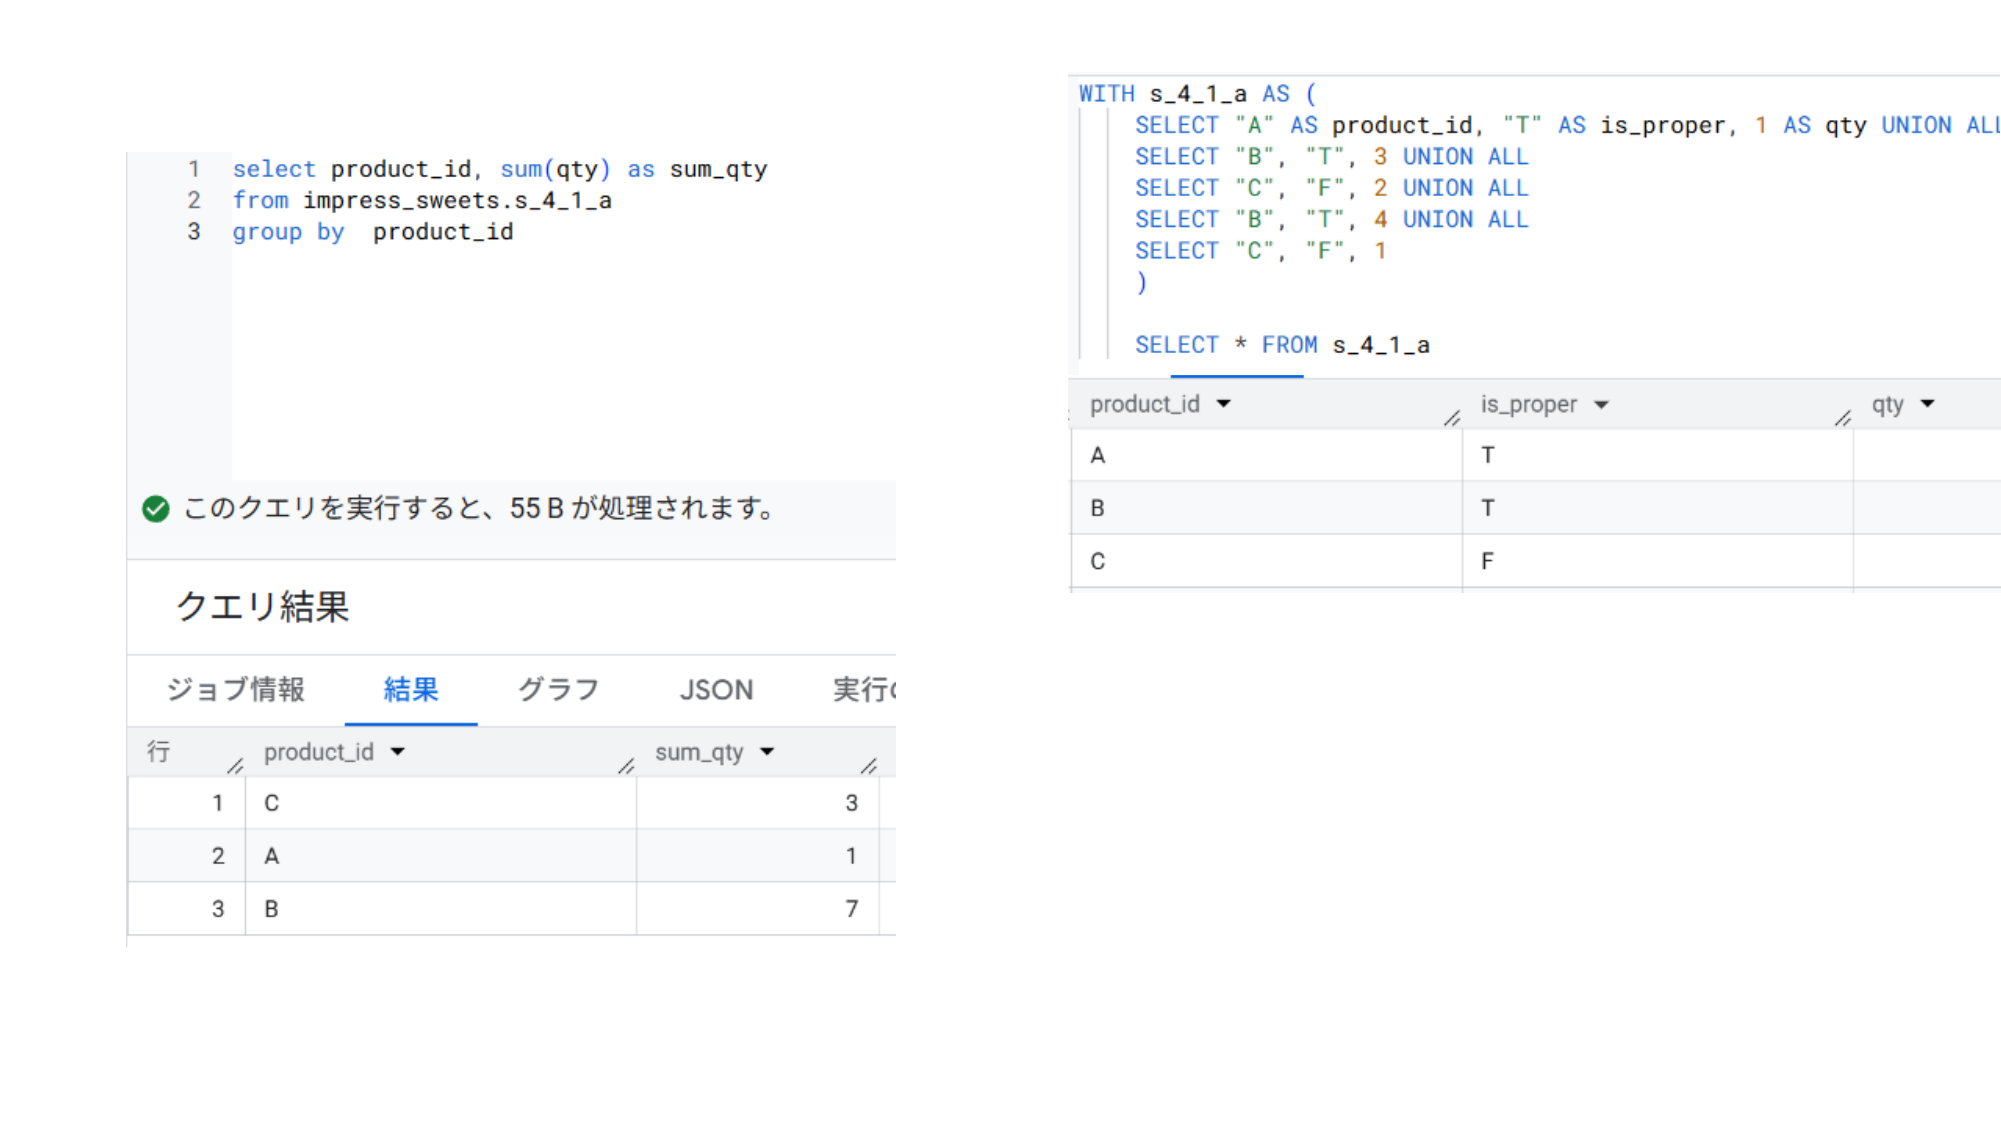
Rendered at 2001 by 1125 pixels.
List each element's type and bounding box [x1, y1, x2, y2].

picture [1067, 72, 2001, 594]
picture [126, 152, 897, 948]
